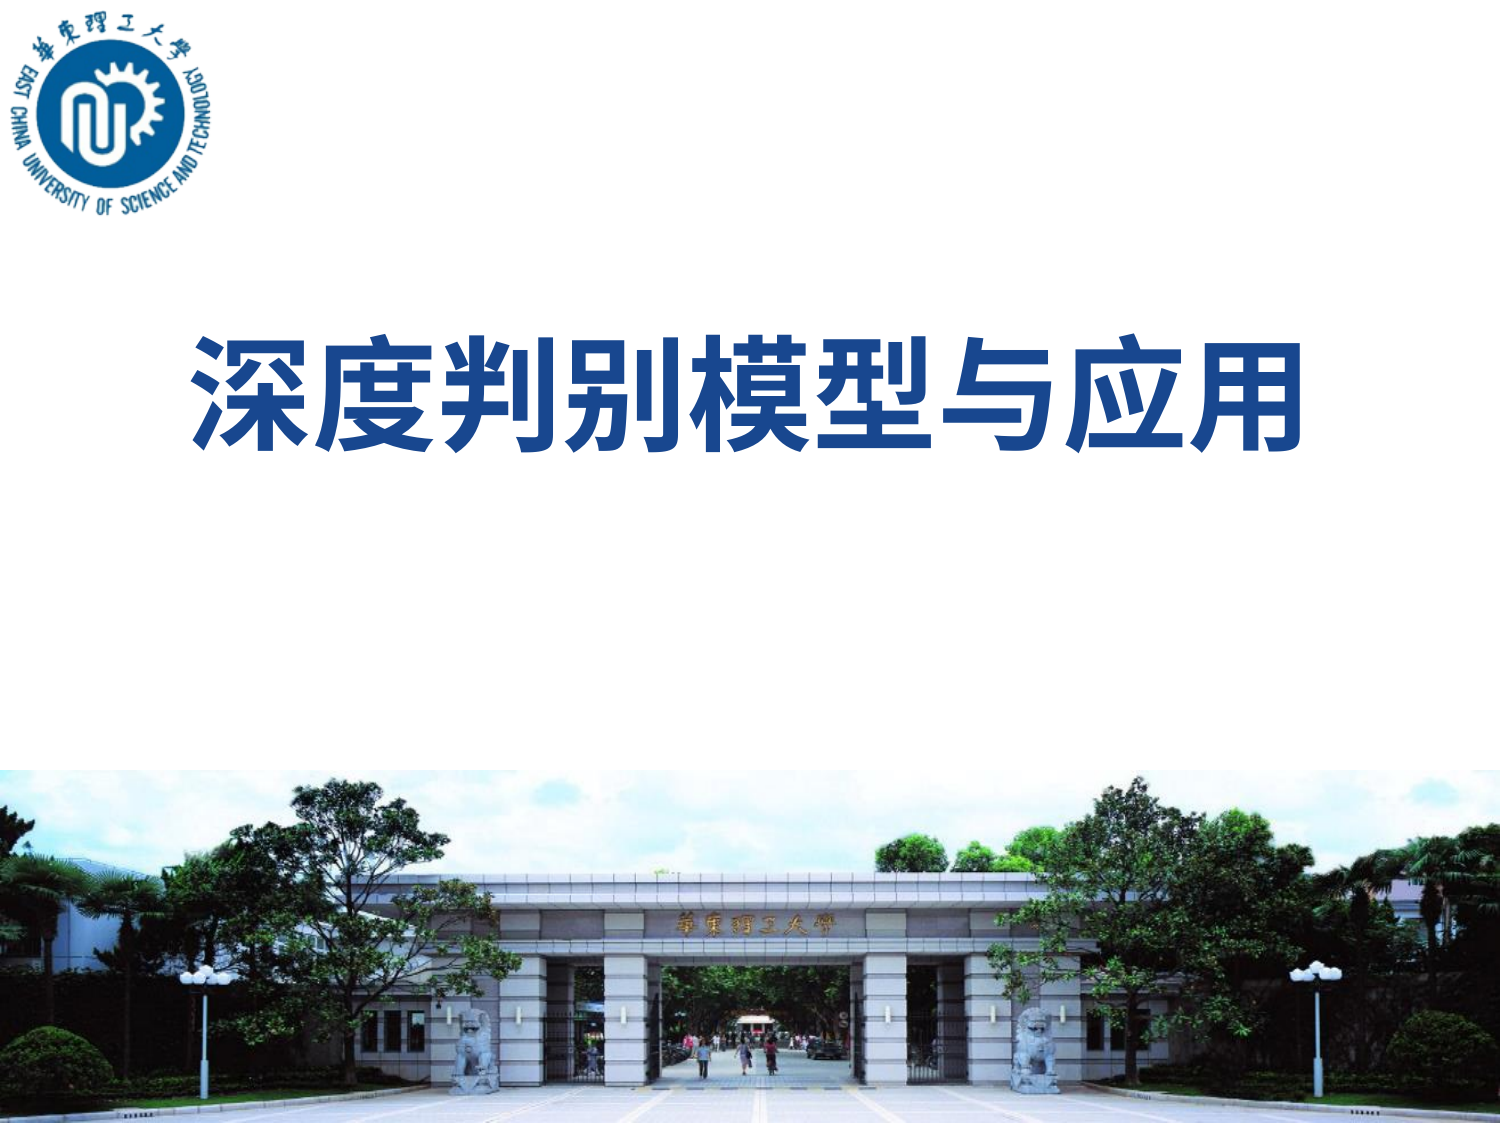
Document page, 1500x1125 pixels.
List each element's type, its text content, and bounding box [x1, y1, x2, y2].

picture [0, 770, 1500, 1124]
picture [10, 10, 213, 217]
text_box 深度判别模型与应用 [5, 308, 1495, 474]
